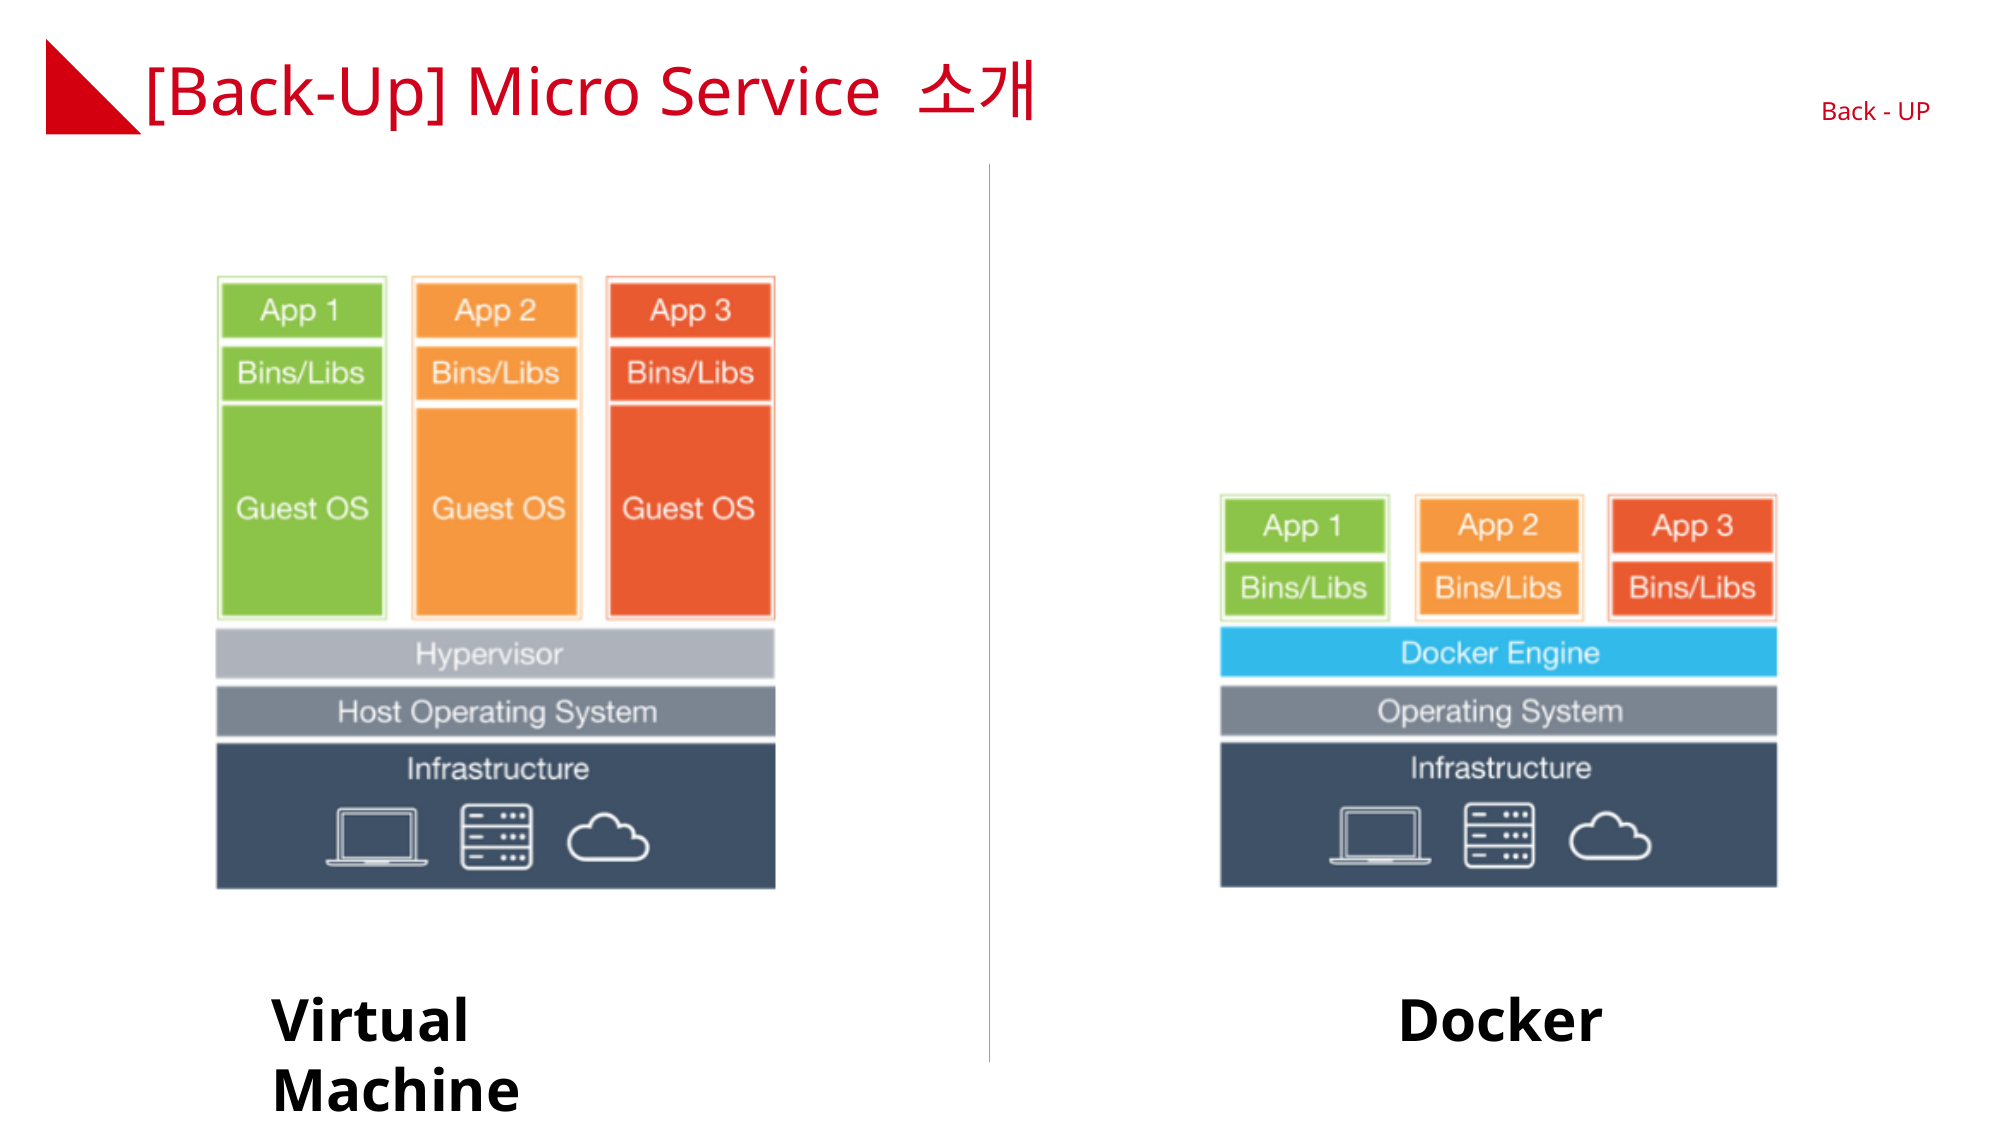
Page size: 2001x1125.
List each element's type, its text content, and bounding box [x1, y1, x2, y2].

picture [1217, 490, 1784, 893]
text_box [46, 38, 130, 135]
text_box Virtual Machine [256, 975, 738, 1125]
text_box Back - UP [1806, 87, 1947, 133]
text_box Docker [1260, 975, 1742, 1061]
picture [214, 271, 781, 893]
text_box [Back-Up] Micro Service 소개 [130, 41, 1055, 137]
